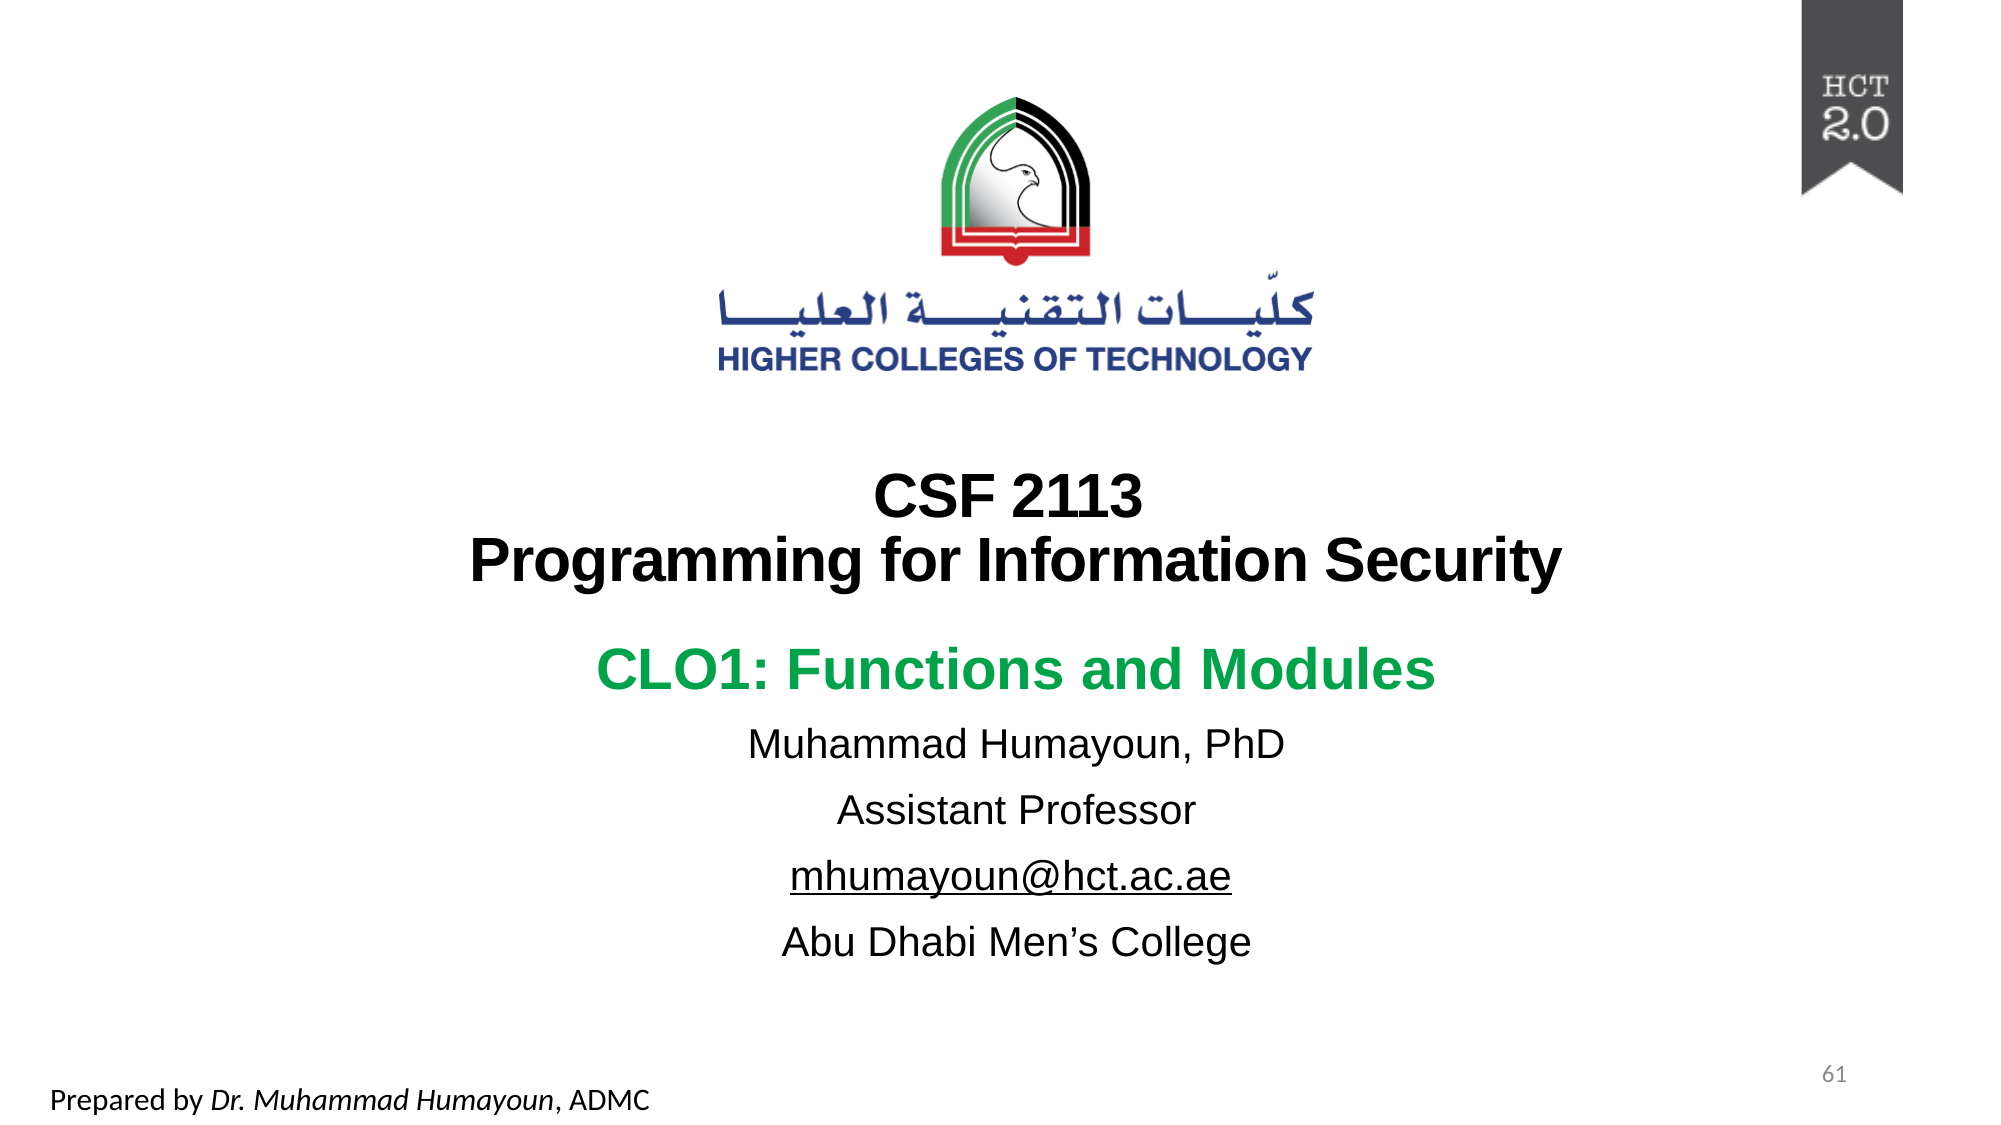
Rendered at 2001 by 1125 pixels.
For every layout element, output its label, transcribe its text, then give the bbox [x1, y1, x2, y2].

list CLO1: Functions and Modules Muhammad Humayoun, PhD Assistant Professor mhumayoun@hct.ac.ae Abu Dhabi Men’s College [296, 631, 1738, 1007]
title CSF 2113 Programming for Information Security [180, 446, 1854, 615]
slide_number 61 [1412, 1042, 1863, 1103]
picture [719, 97, 1314, 371]
